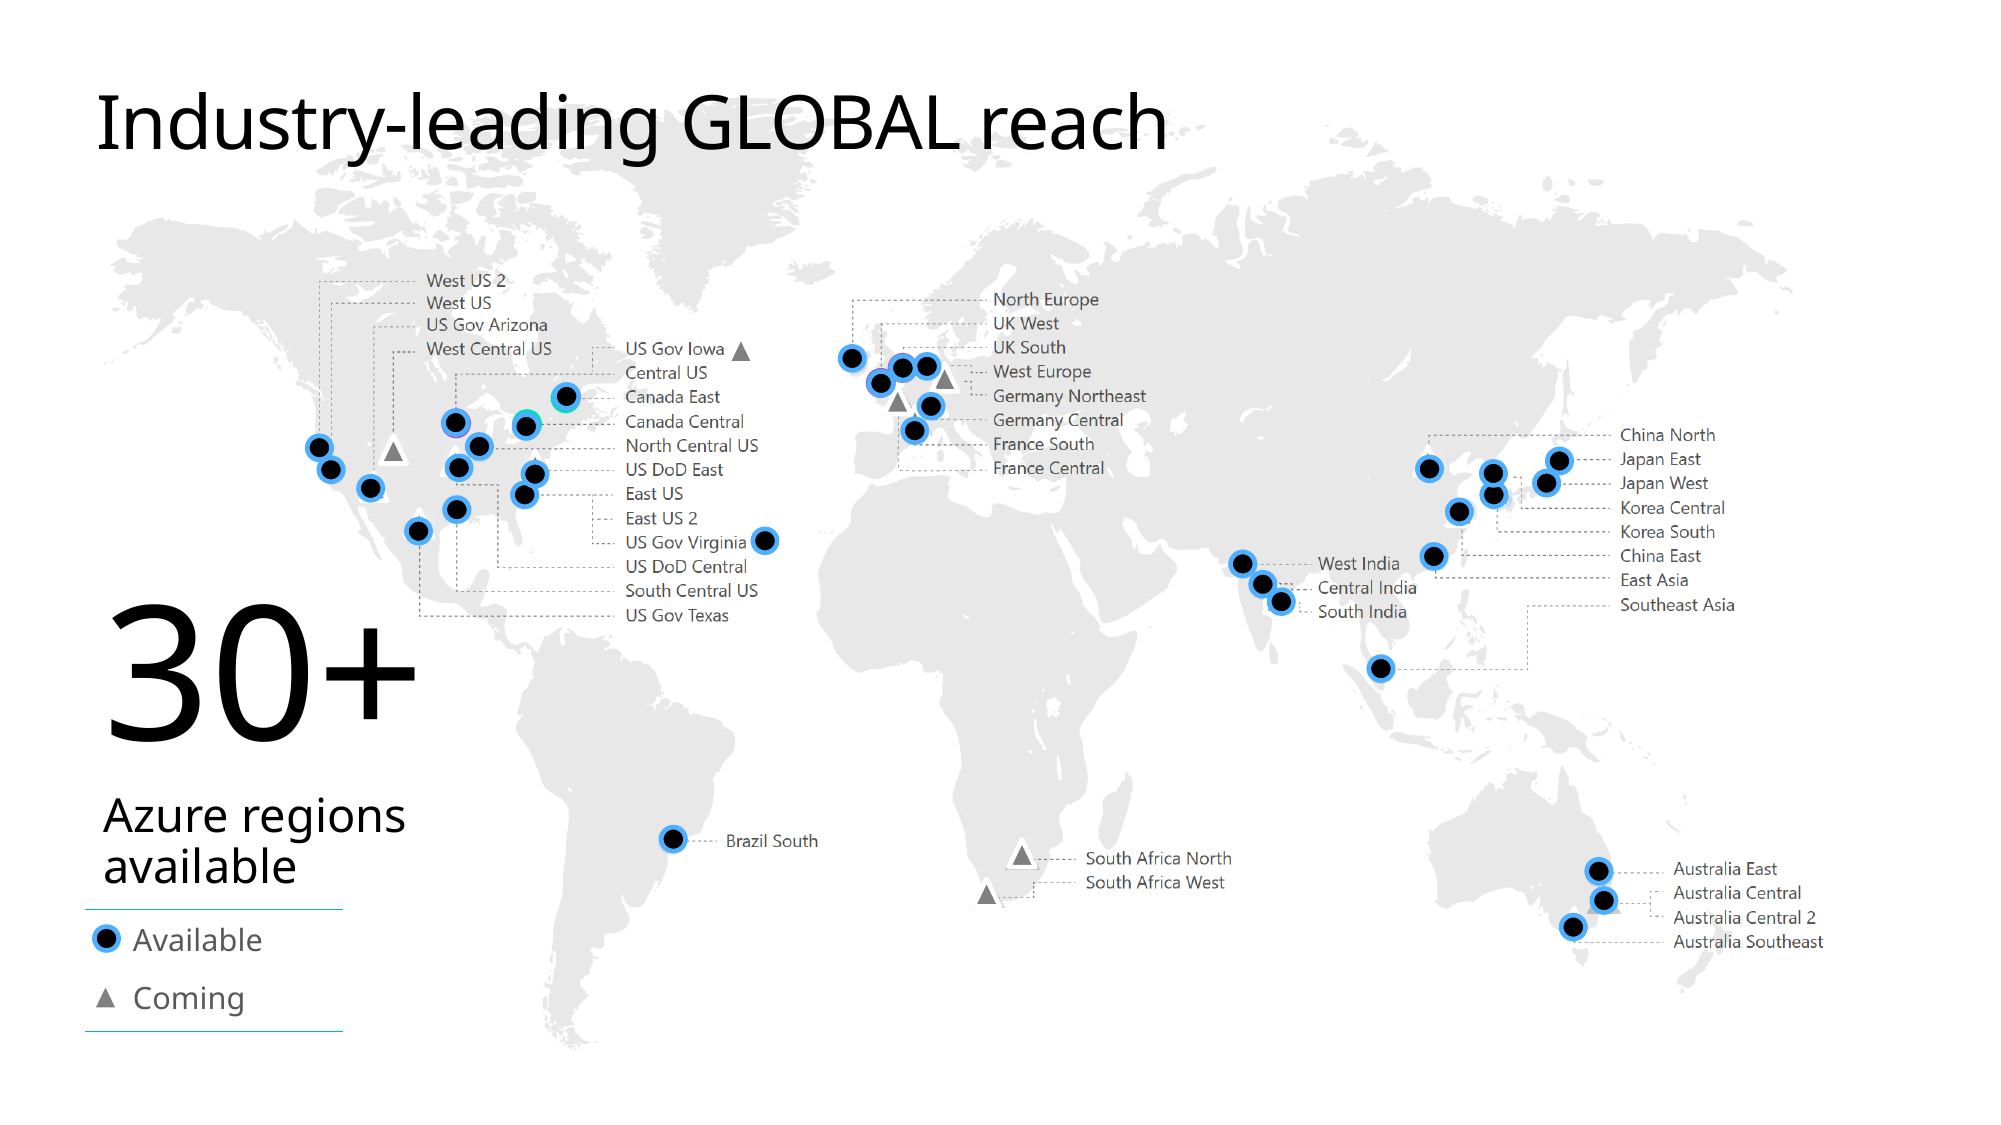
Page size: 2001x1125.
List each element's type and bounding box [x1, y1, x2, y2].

text_box [62, 41, 1938, 1084]
